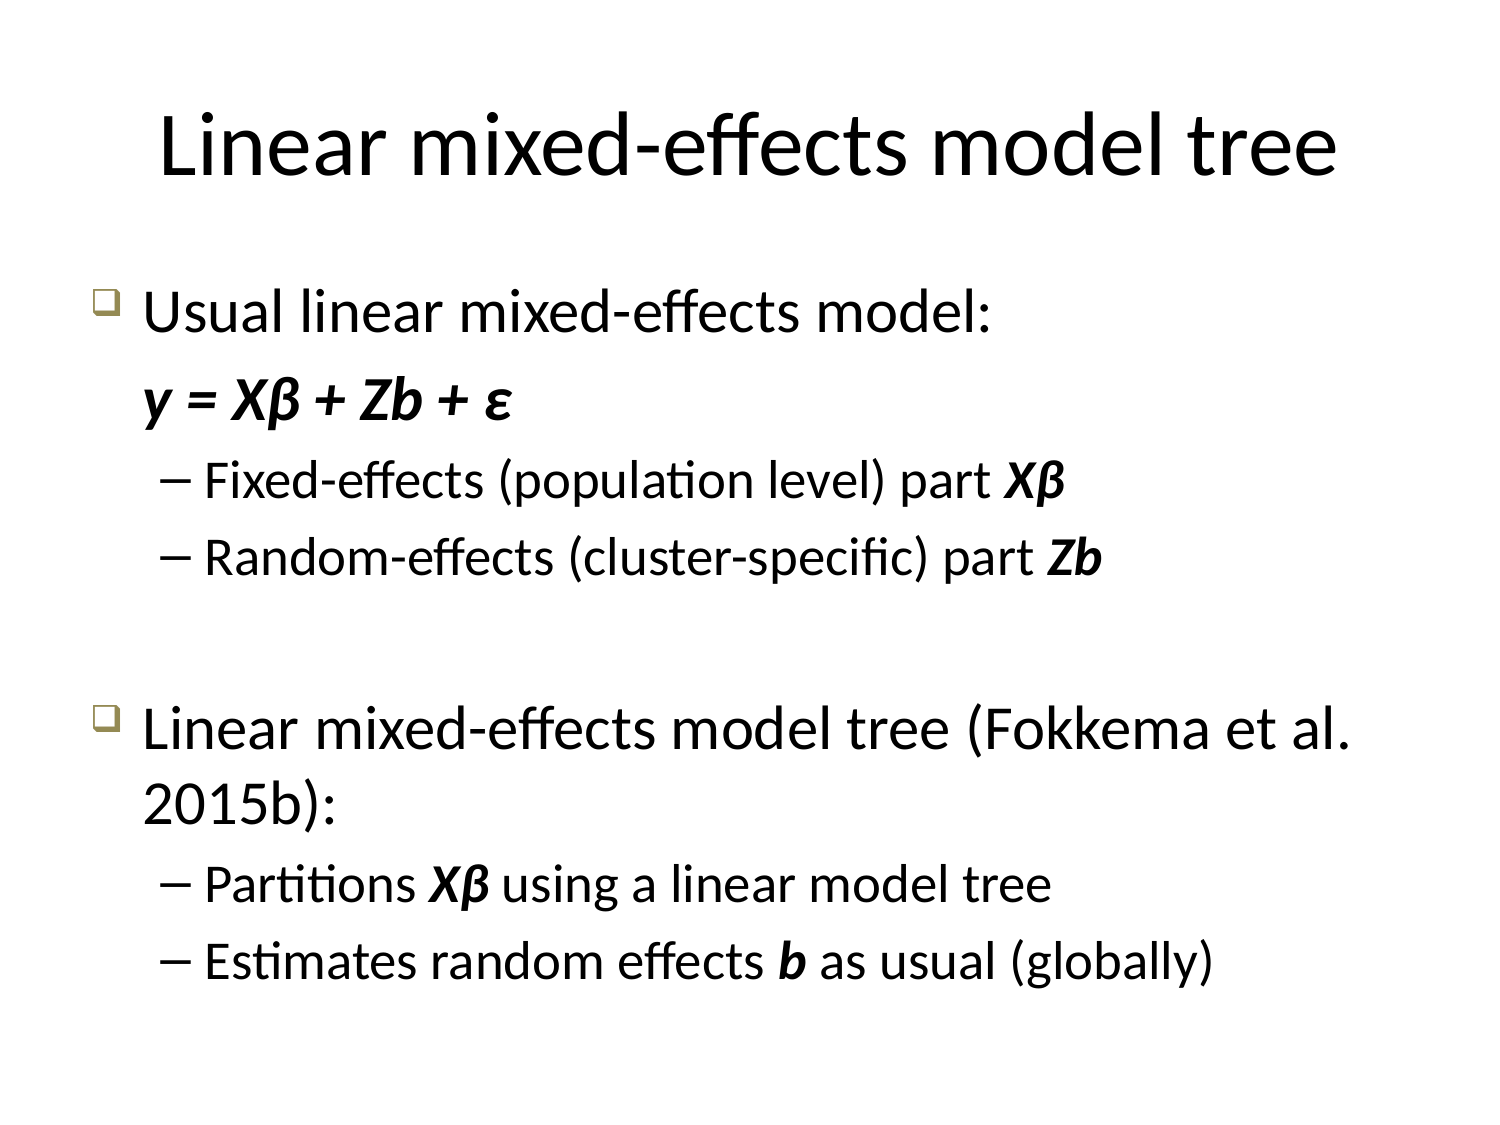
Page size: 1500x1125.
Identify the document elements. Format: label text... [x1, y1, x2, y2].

list Usual linear mixed-effects model: y = Xβ + Zb + ε Fixed-effects (population level) part Xβ Random-effects (cluster-specific) part Zb Linear mixed-effects model tree (Fokkema et al. 2015b): Partitions Xβ using a linear model tree Estimates random effects b as usual (globally) [75, 262, 1425, 1005]
title Linear mixed-effects model tree [75, 45, 1425, 233]
